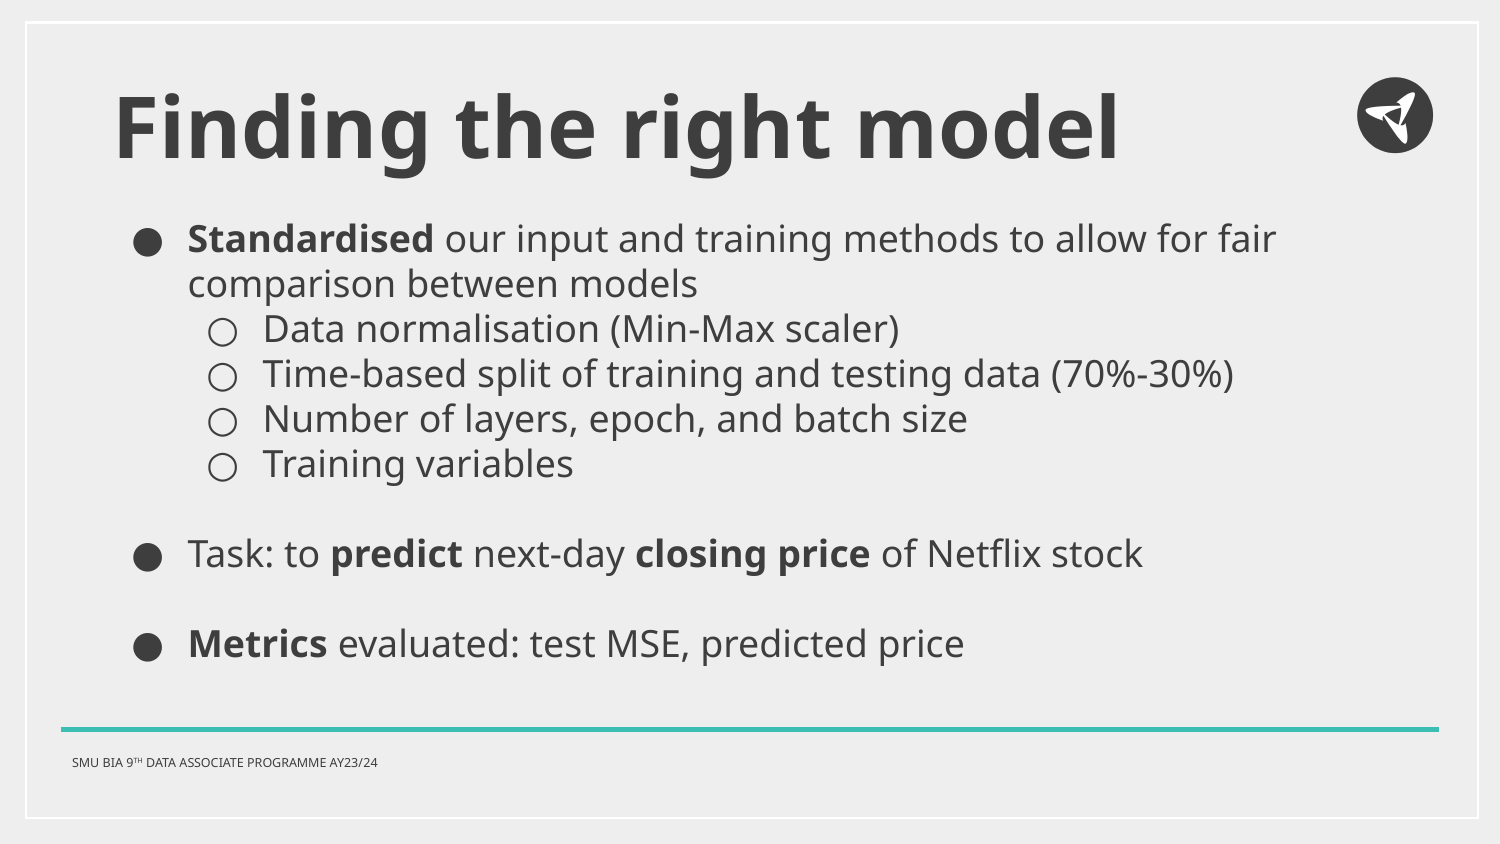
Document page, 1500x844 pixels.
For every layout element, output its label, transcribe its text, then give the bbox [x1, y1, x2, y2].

list Standardised our input and training methods to allow for fair comparison between models Data normalisation (Min-Max scaler) Time-based split of training and testing data (70%-30%) Number of layers, epoch, and batch size Training variables Task: to predict next-day closing price of Netflix stock Metrics evaluated: test MSE, predicted price [112, 215, 1316, 741]
title Finding the right model [112, 73, 1388, 158]
picture [1351, 71, 1440, 160]
